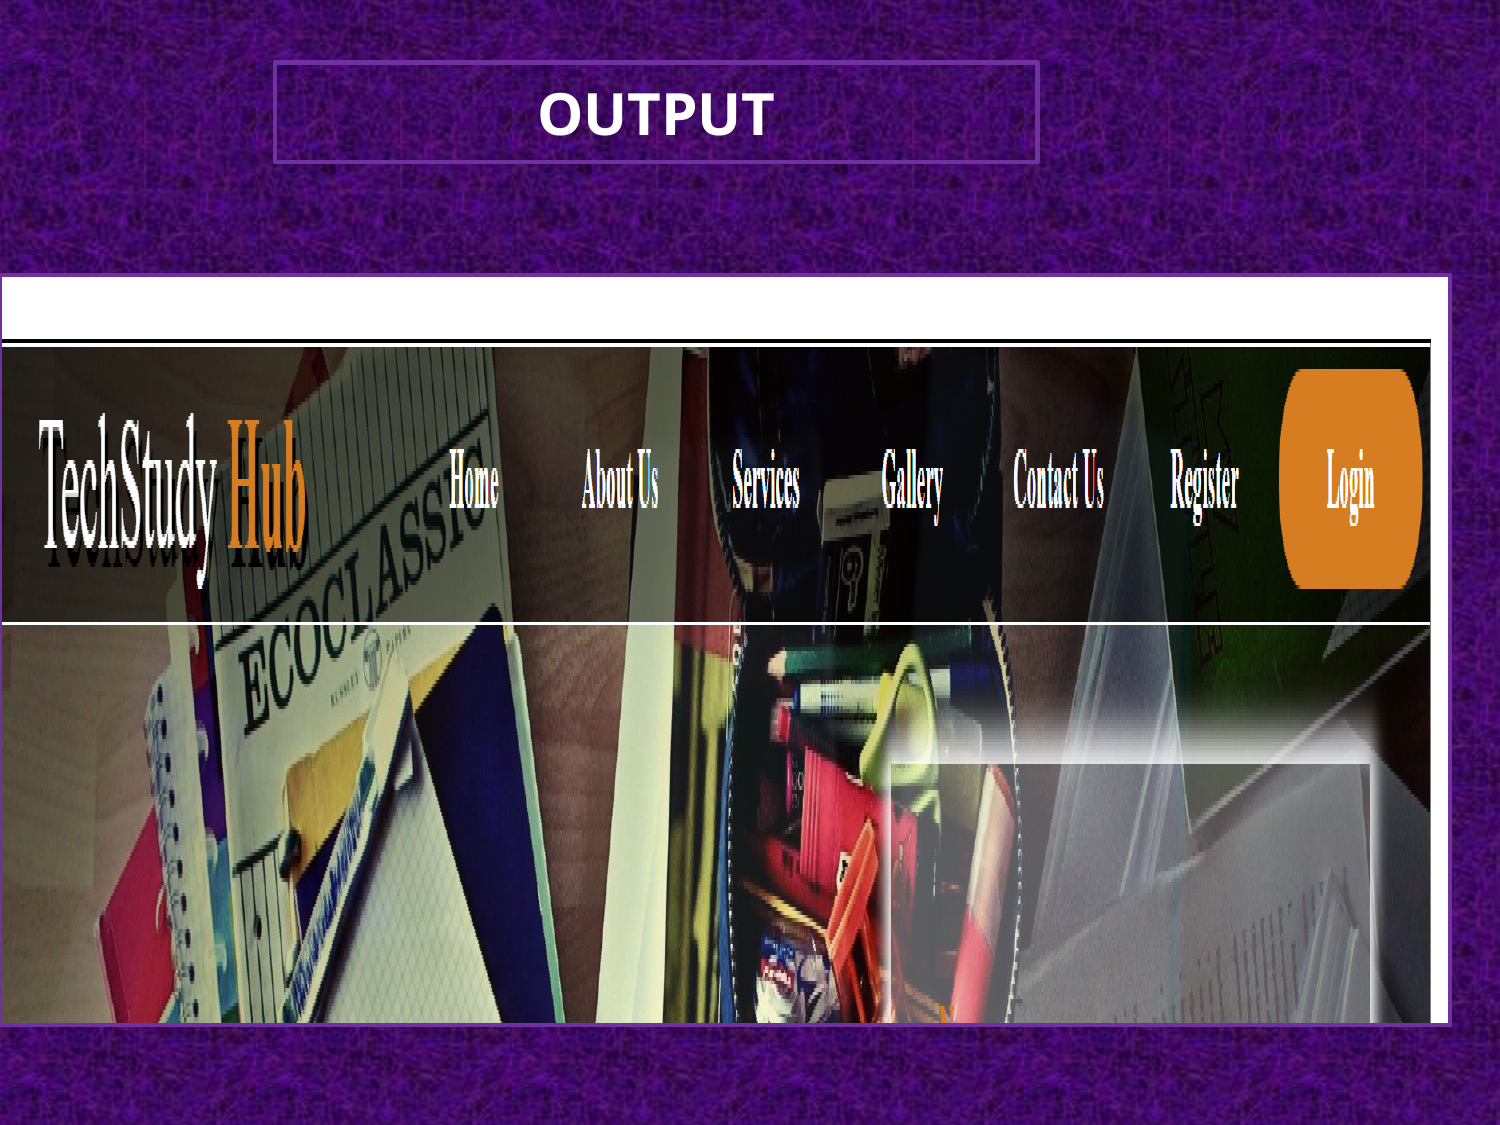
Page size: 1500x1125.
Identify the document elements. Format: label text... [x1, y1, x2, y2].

text_box OUTPUT [273, 60, 1040, 164]
text_box [0, 273, 1452, 1027]
picture [0, 0, 1500, 1125]
